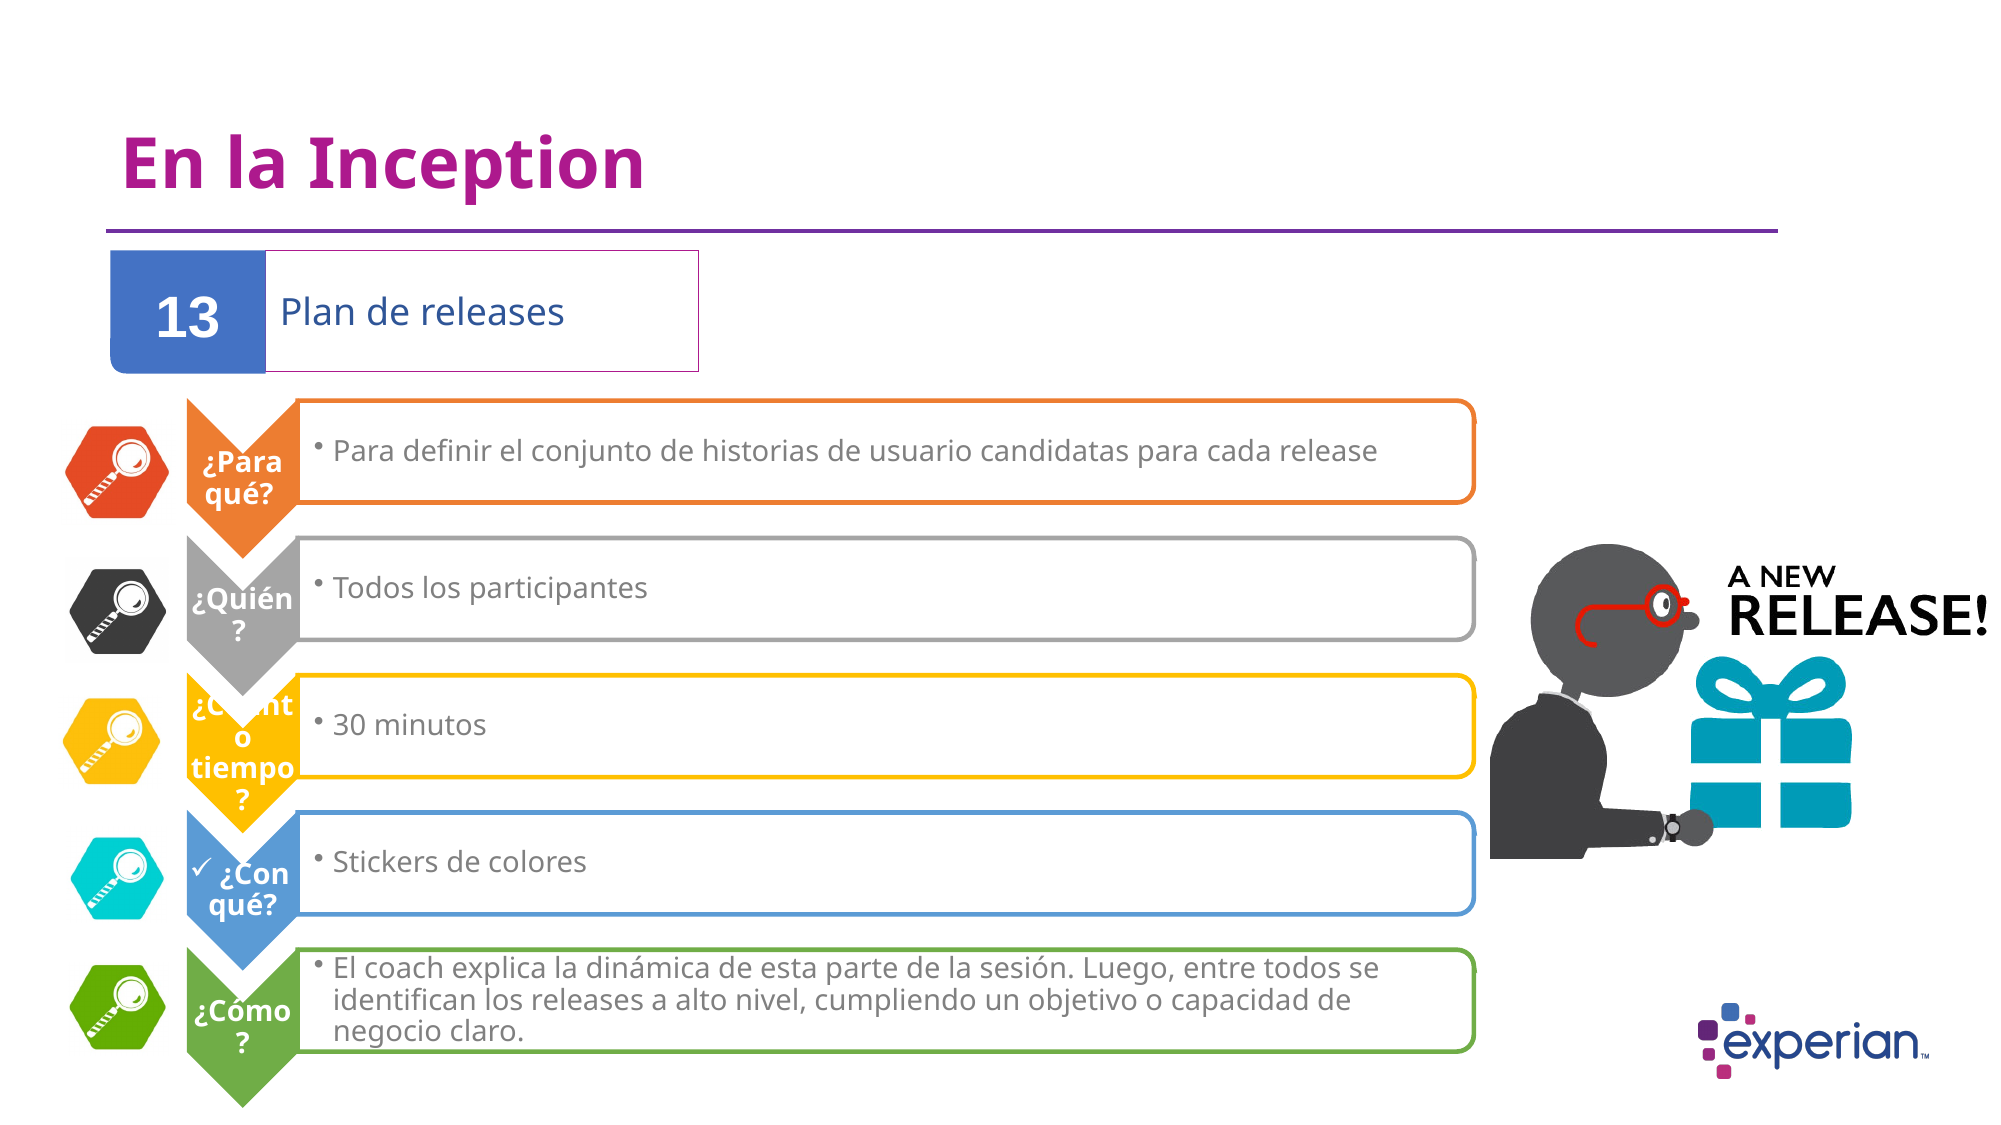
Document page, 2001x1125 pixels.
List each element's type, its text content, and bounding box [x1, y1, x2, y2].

picture [65, 557, 169, 663]
picture [61, 419, 176, 525]
picture [1698, 1003, 1929, 1079]
text_box [109, 249, 267, 375]
picture [66, 826, 167, 923]
picture [68, 961, 169, 1056]
text_box Plan de releases [267, 250, 699, 372]
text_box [187, 400, 1474, 1108]
text_box 13 [110, 252, 266, 376]
picture [58, 695, 162, 789]
picture [1490, 493, 2000, 859]
text_box En la Inception [105, 119, 1656, 212]
